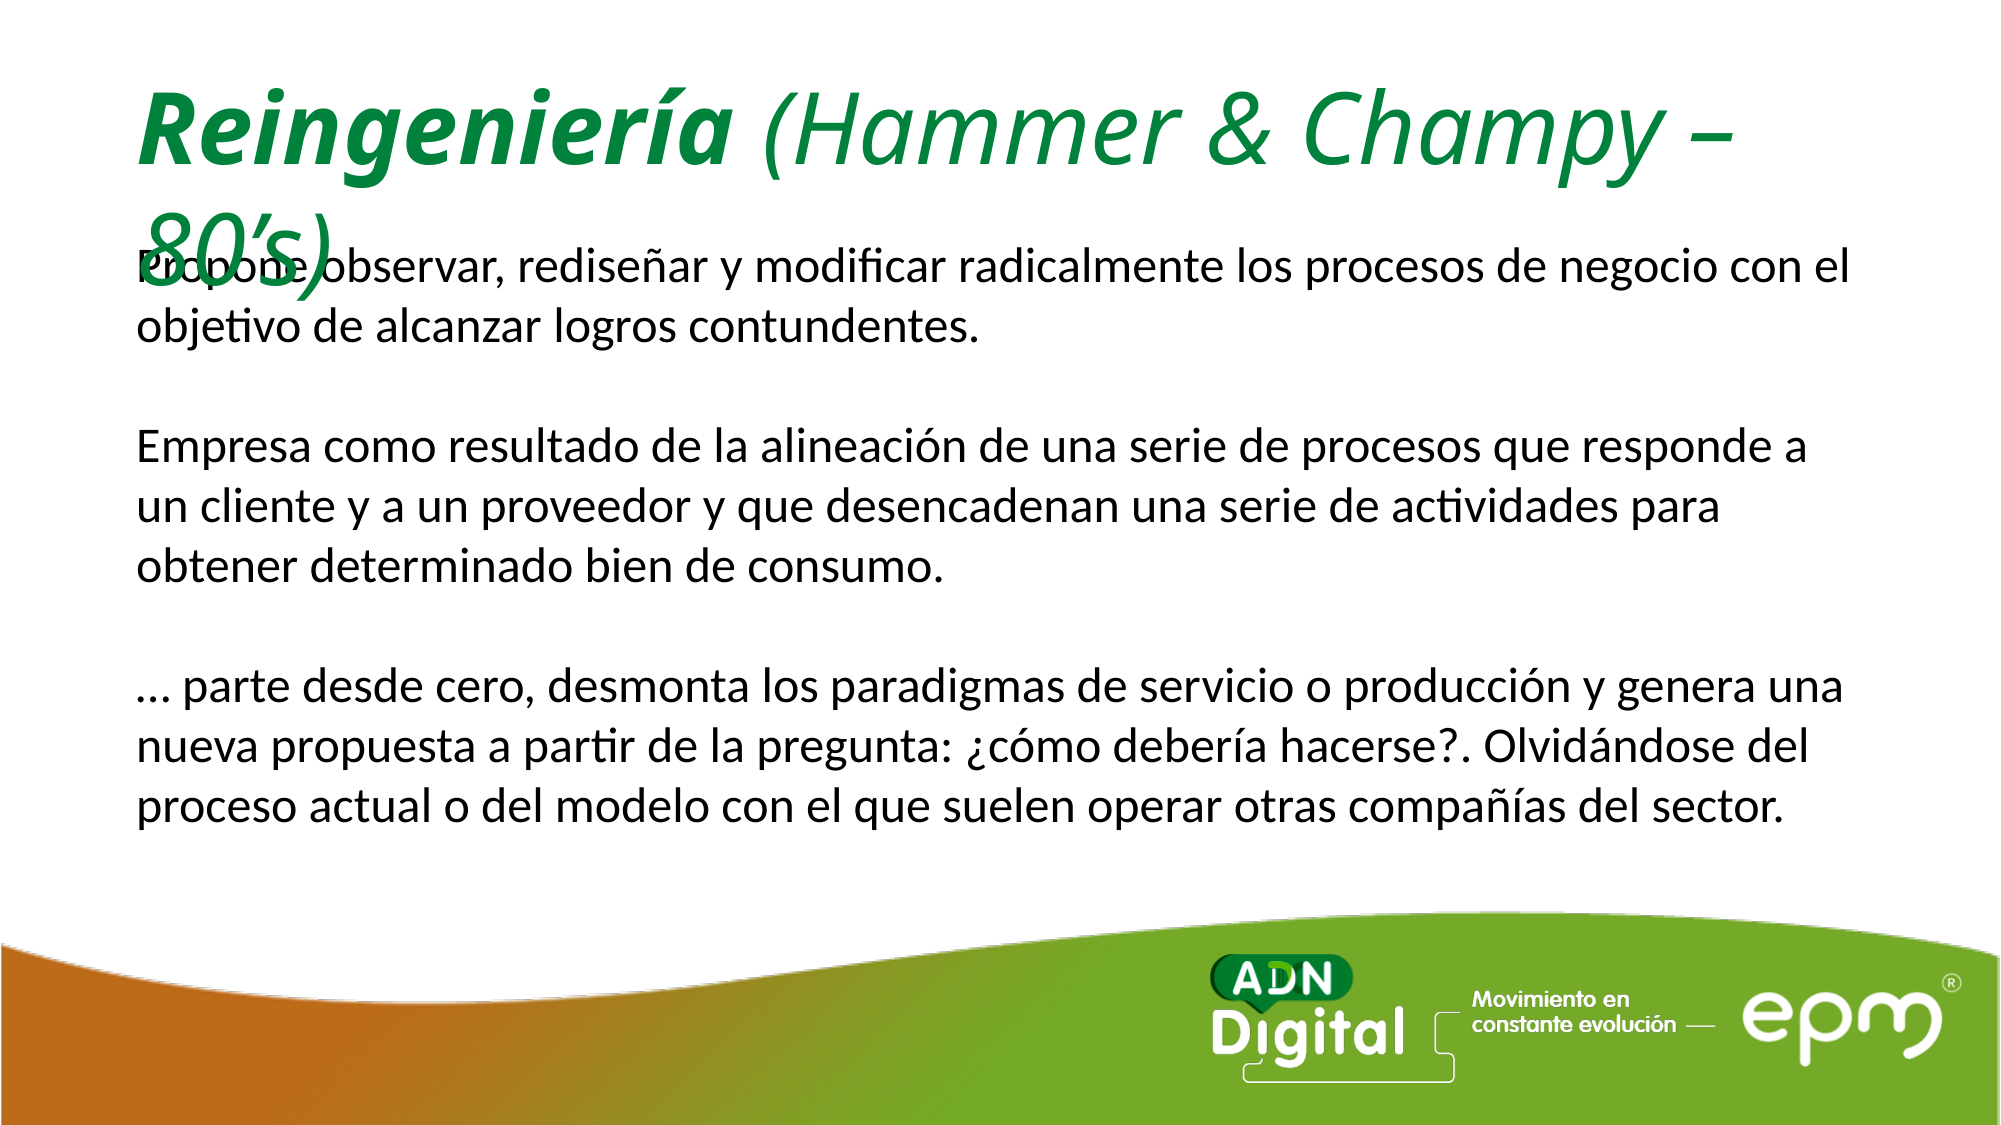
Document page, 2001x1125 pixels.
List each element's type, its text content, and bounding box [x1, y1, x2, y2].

picture [0, 910, 2000, 1125]
text_box Reingeniería (Hammer & Champy – 80’s) [121, 57, 1846, 191]
text_box Propone observar, rediseñar y modificar radicalmente los procesos de negocio con el objetivo de alcanzar logros contundentes. Empresa como resultado de la alineación de una serie de procesos que responde a un cliente y a un proveedor y que desencadenan una serie de actividades para obtener determinado bien de consumo. … parte desde cero, desmonta los paradigmas de servicio o producción y genera una nueva propuesta a partir de la pregunta: ¿cómo debería hacerse?. Olvidándose del proceso actual o del modelo con el que suelen operar otras compañías del sector. [121, 225, 1879, 841]
